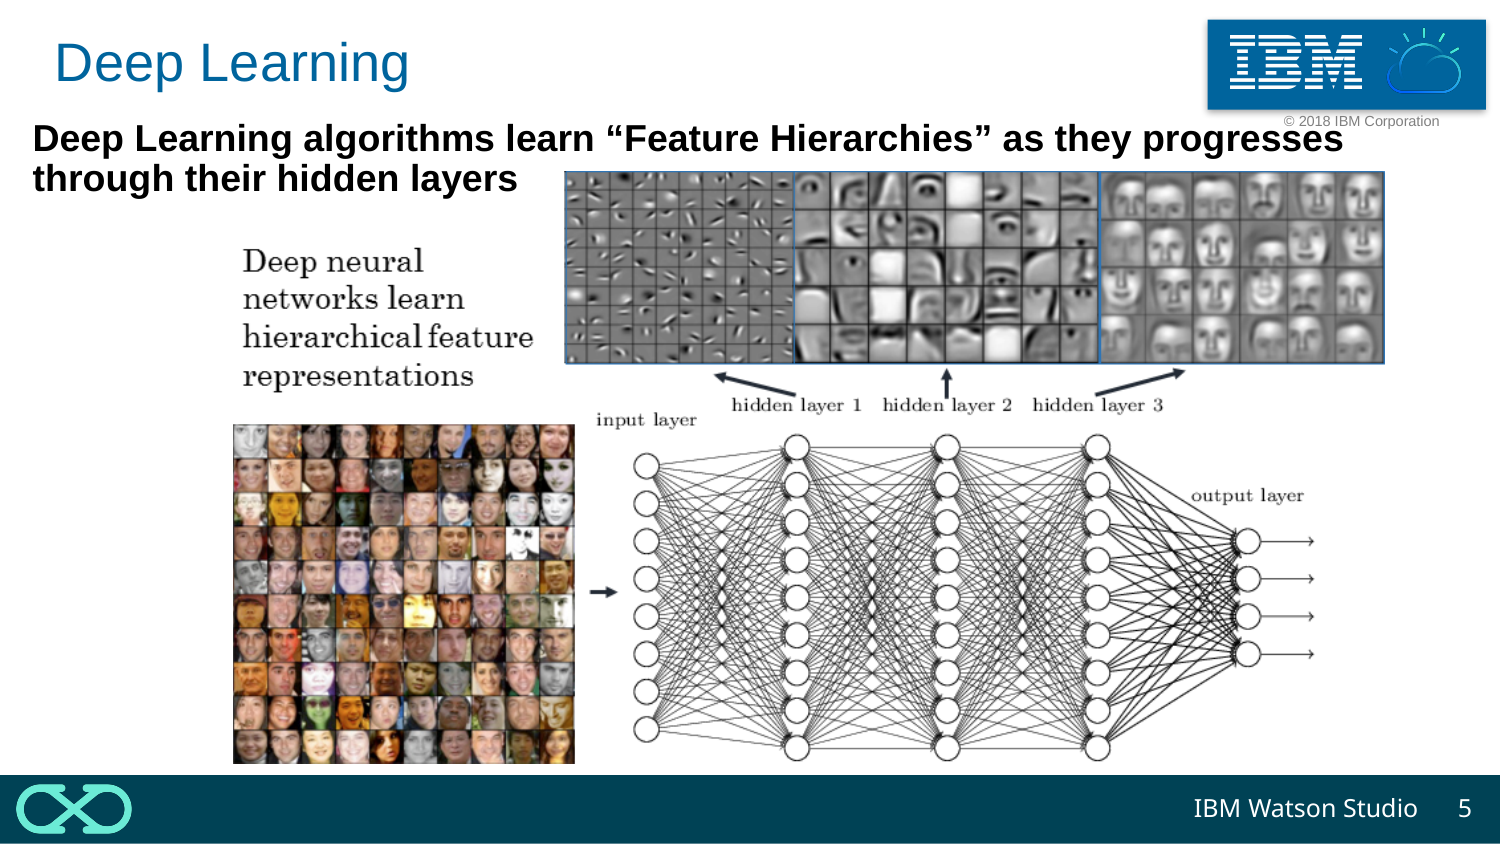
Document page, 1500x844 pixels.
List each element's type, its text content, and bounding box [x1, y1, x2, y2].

picture [17, 785, 131, 833]
text_box Deep Learning algorithms learn “Feature Hierarchies” as they progresses through their hidden layers [18, 111, 1451, 219]
picture [232, 171, 1385, 765]
title Deep Learning [55, 9, 1212, 121]
picture [1380, 22, 1469, 99]
